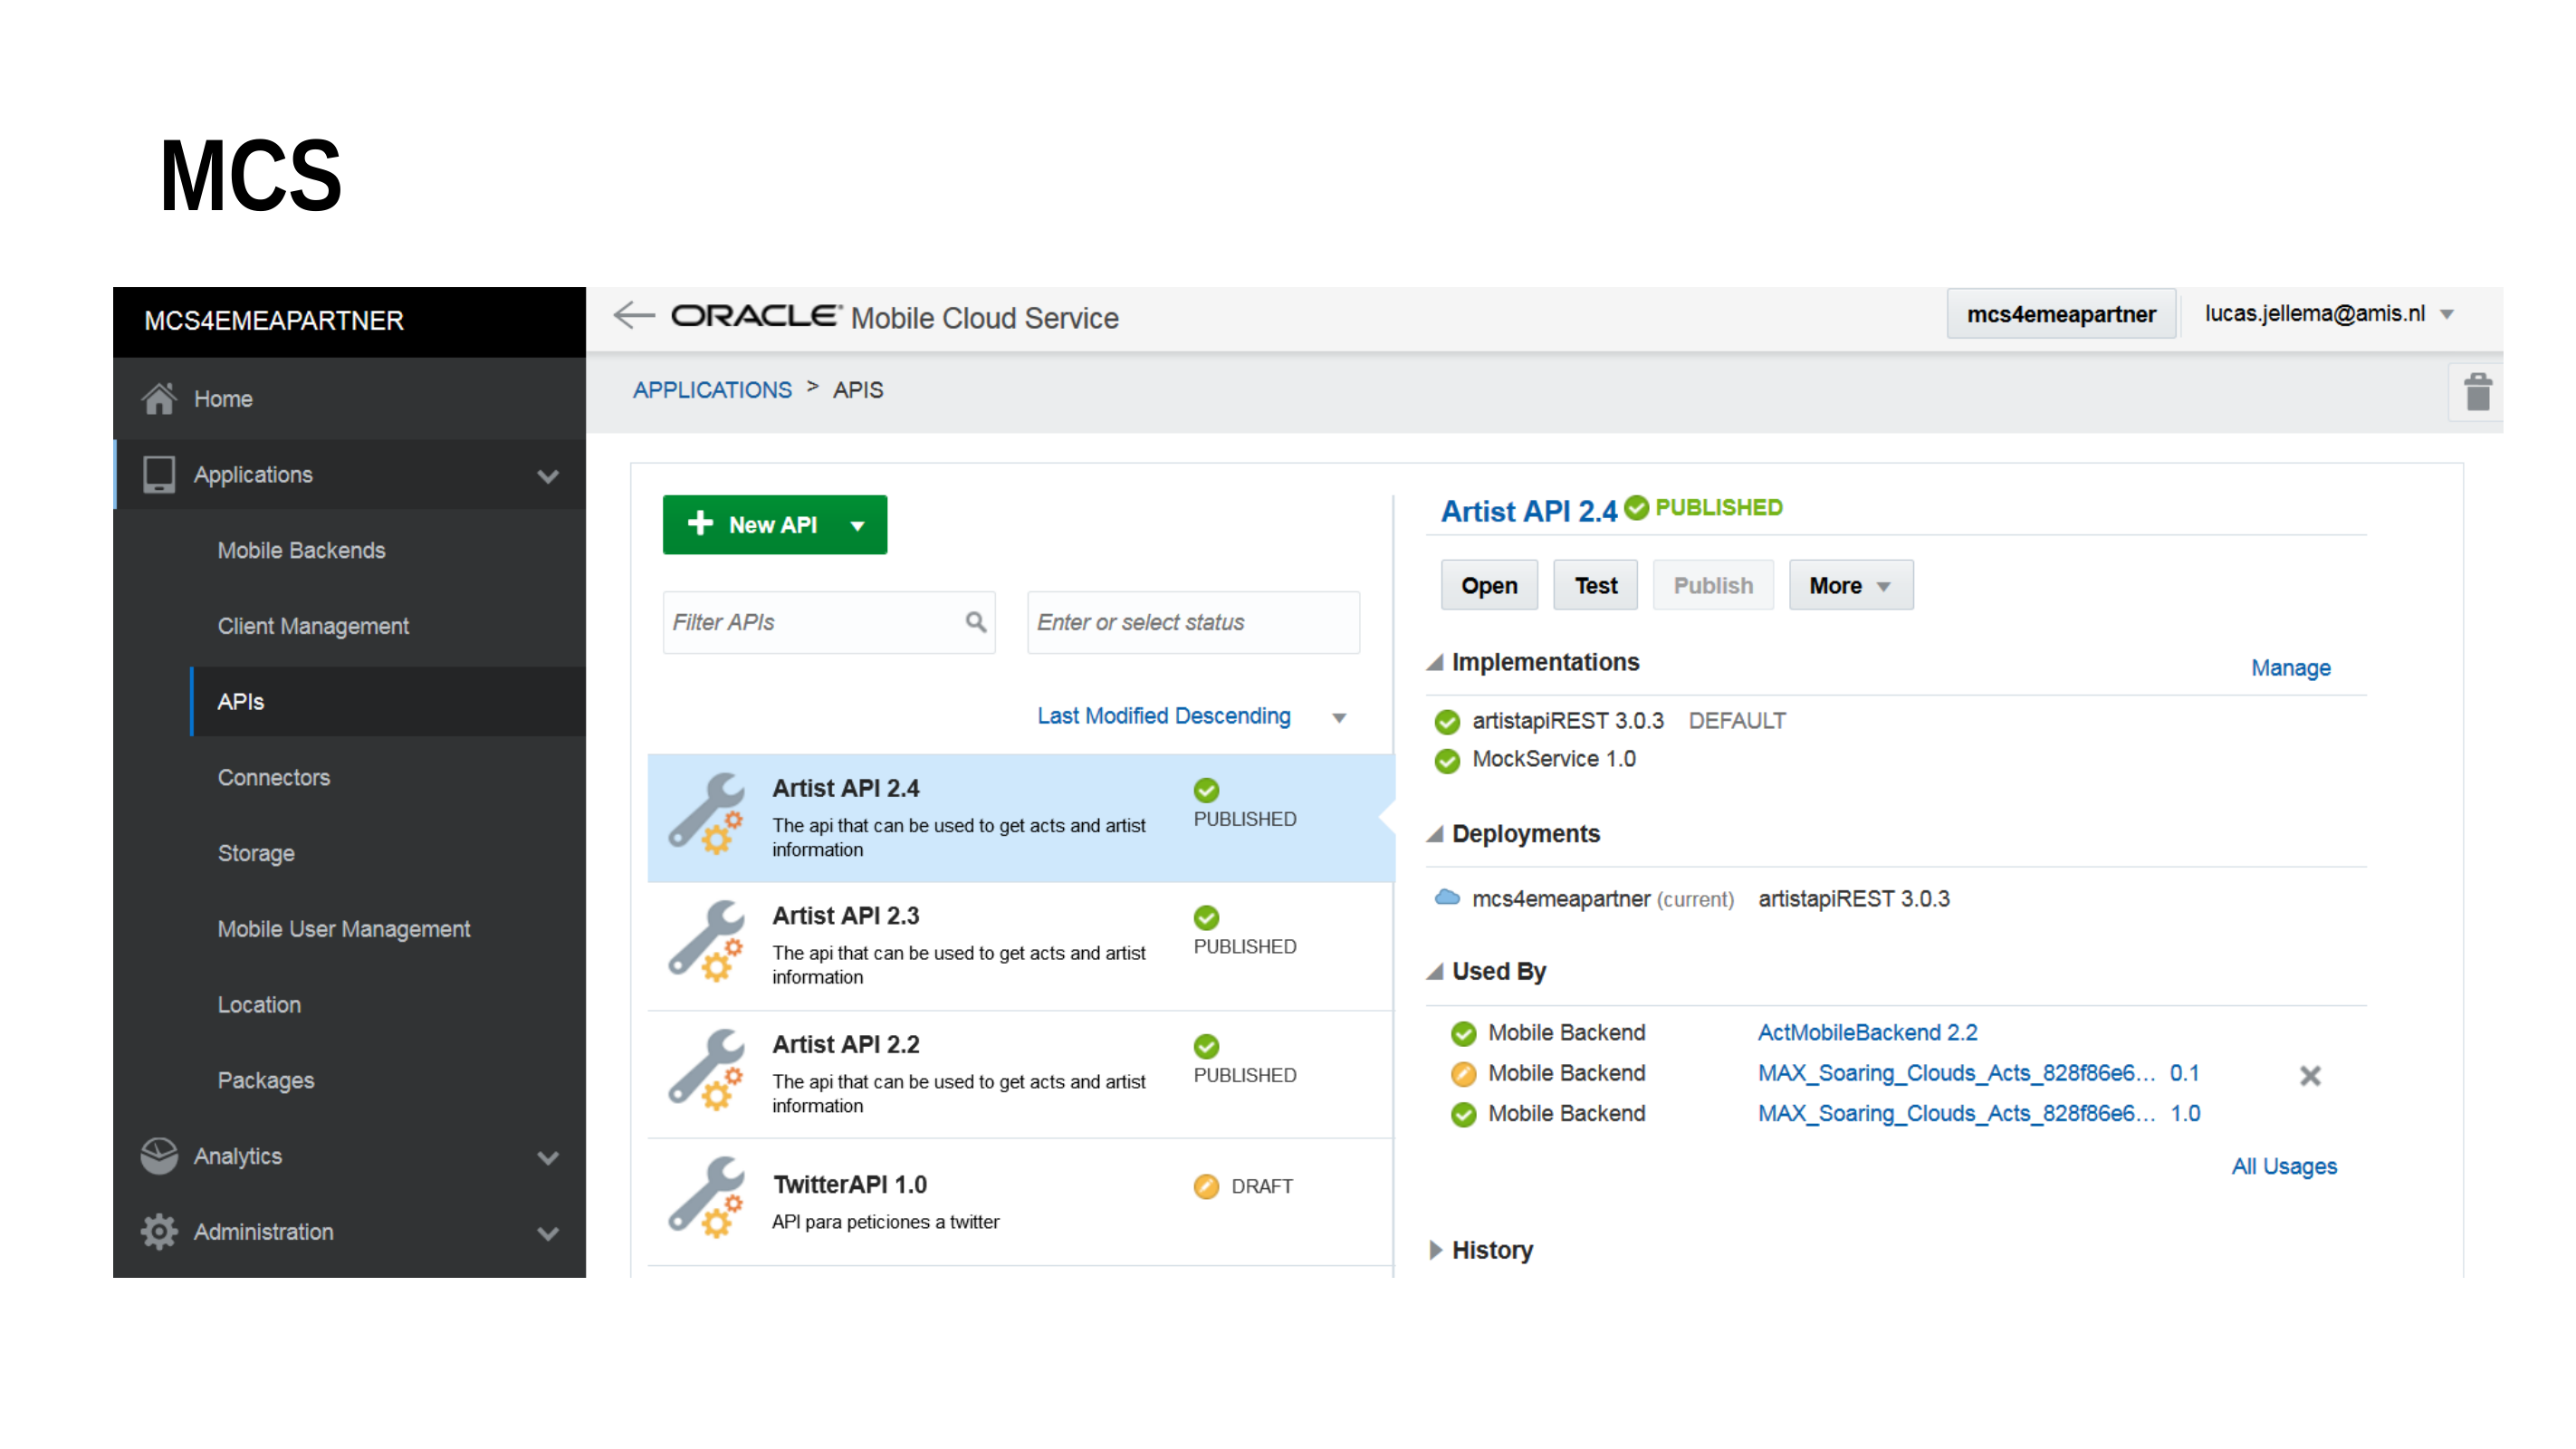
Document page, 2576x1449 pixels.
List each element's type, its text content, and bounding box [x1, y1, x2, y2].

picture [113, 287, 2504, 1278]
title MCS [145, 125, 2059, 287]
